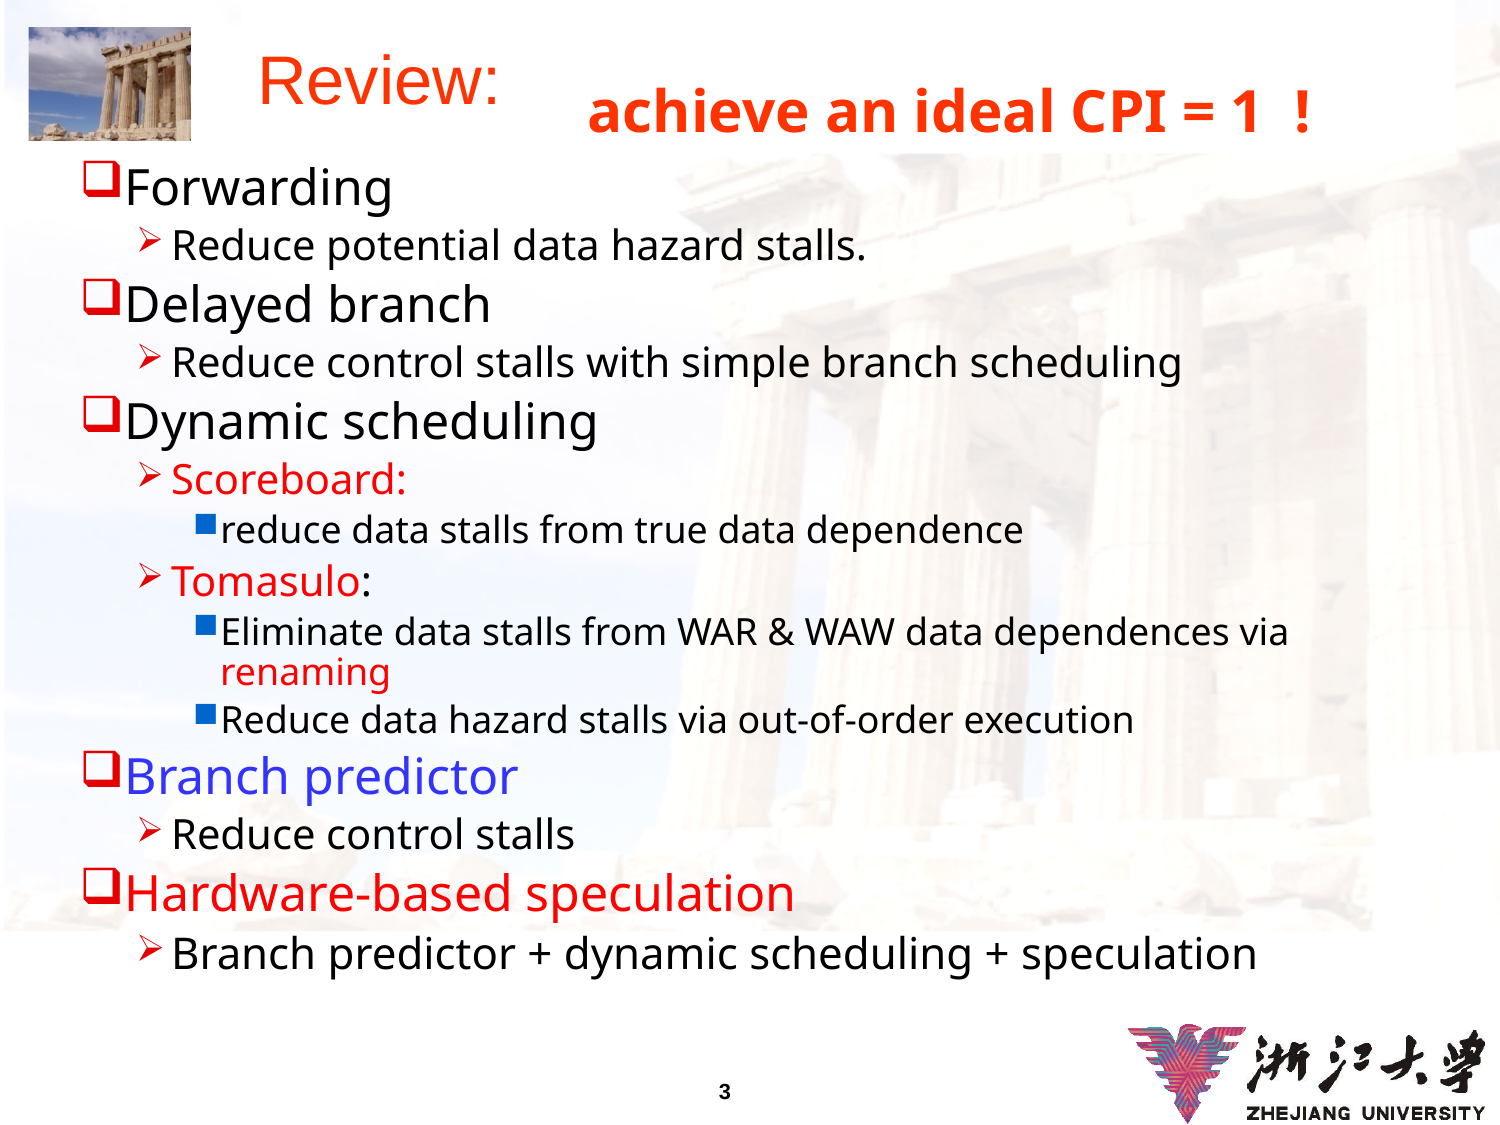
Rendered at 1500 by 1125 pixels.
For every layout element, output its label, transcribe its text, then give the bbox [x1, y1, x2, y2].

picture [0, 0, 1500, 1125]
text_box achieve an ideal CPI = 1 ! [572, 66, 1412, 152]
title Review: [242, 0, 1456, 154]
list Forwarding Reduce potential data hazard stalls. Delayed branch Reduce control stalls with simple branch scheduling Dynamic scheduling Scoreboard: reduce data stalls from true data dependence Tomasulo: Eliminate data stalls from WAR & WAW data dependences via renaming Reduce data hazard stalls via out-of-order execution Branch predictor Reduce control stalls Hardware-based speculation Branch predictor + dynamic scheduling + speculation [64, 154, 1480, 1041]
